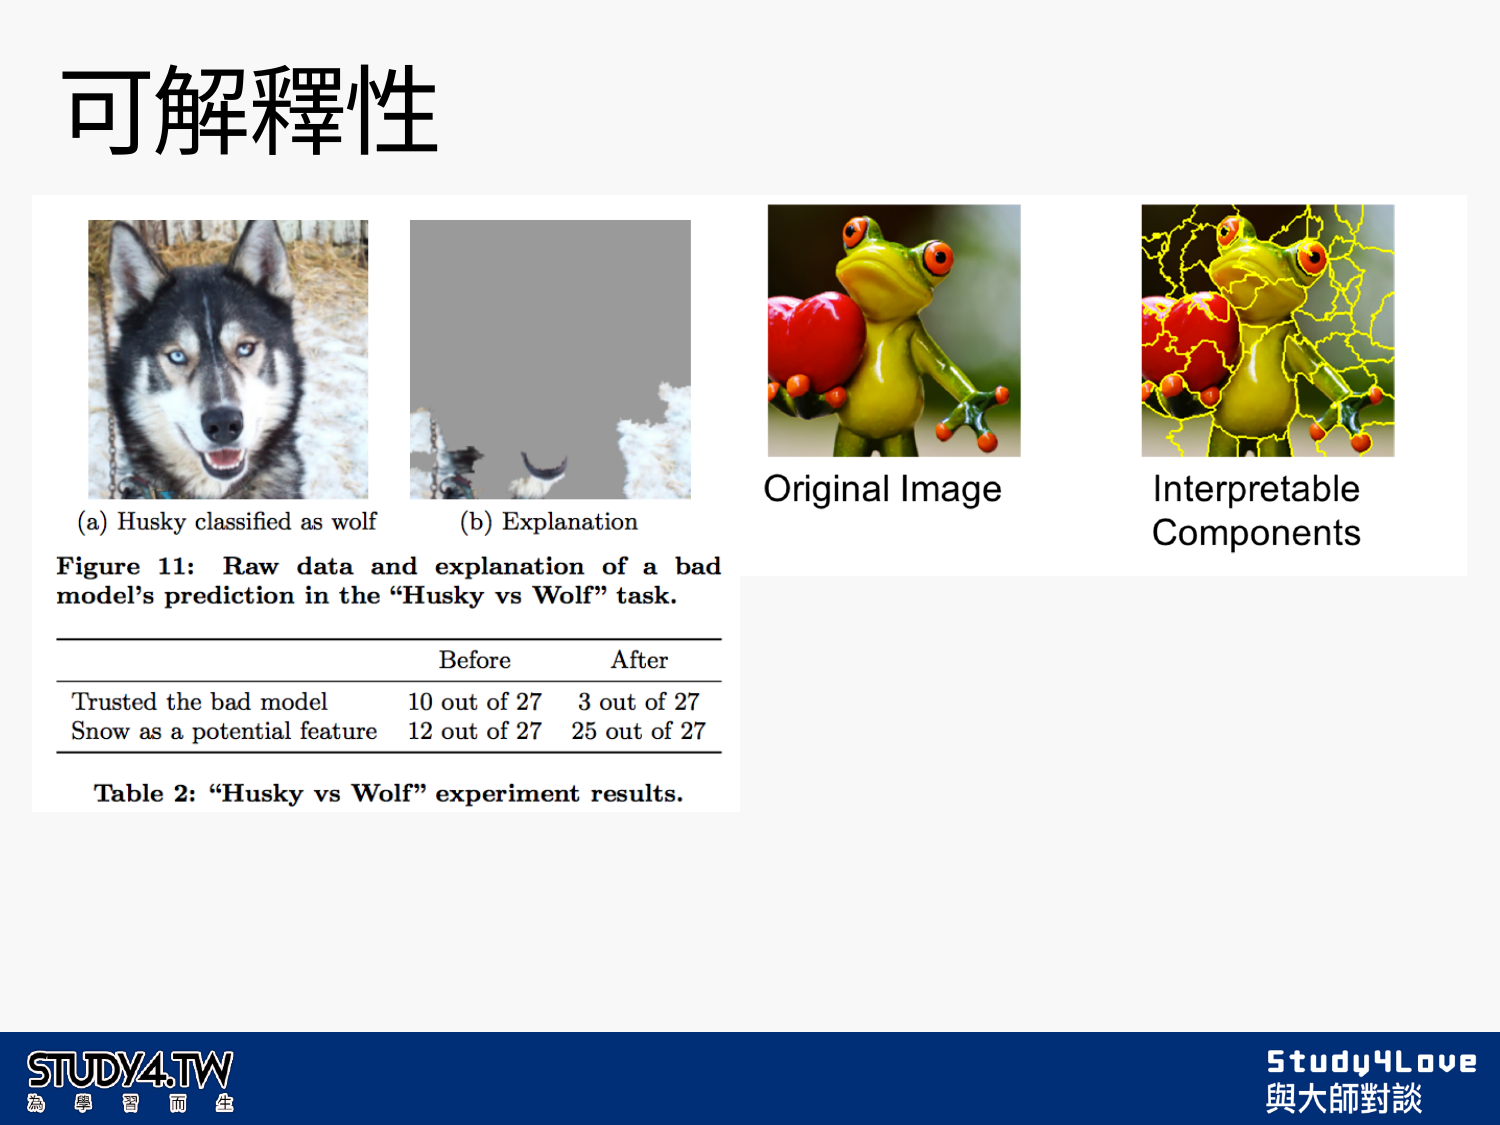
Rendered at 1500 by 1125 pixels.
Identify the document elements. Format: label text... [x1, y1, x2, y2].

picture [1258, 1039, 1481, 1122]
title 可解釋性 [33, 47, 1468, 194]
picture [32, 194, 1468, 812]
picture [19, 1040, 242, 1117]
